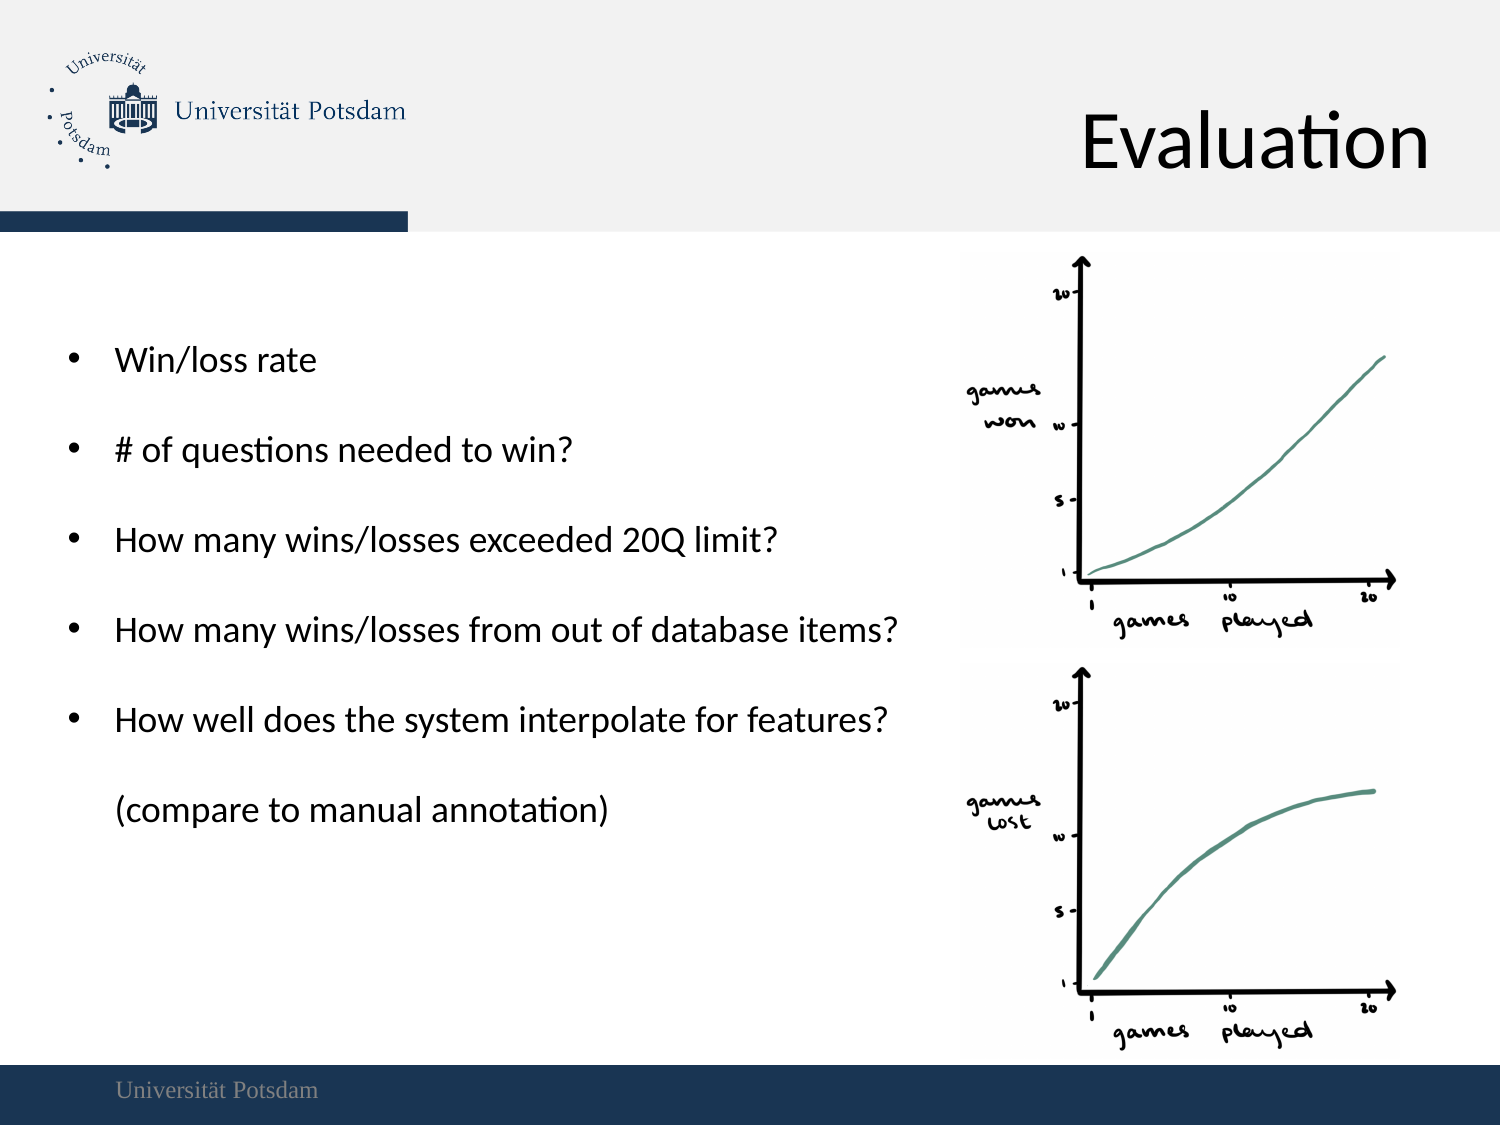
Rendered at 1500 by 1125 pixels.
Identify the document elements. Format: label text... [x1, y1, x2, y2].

picture [960, 251, 1400, 648]
picture [960, 663, 1400, 1059]
text_box Win/loss rate # of questions needed to win? How many wins/losses exceeded 20Q limit? How many wins/losses from out of database items? How well does the system interpolate for features? (compare to manual annotation) [53, 282, 987, 838]
text_box Evaluation [478, 78, 1447, 193]
picture [0, 52, 408, 232]
